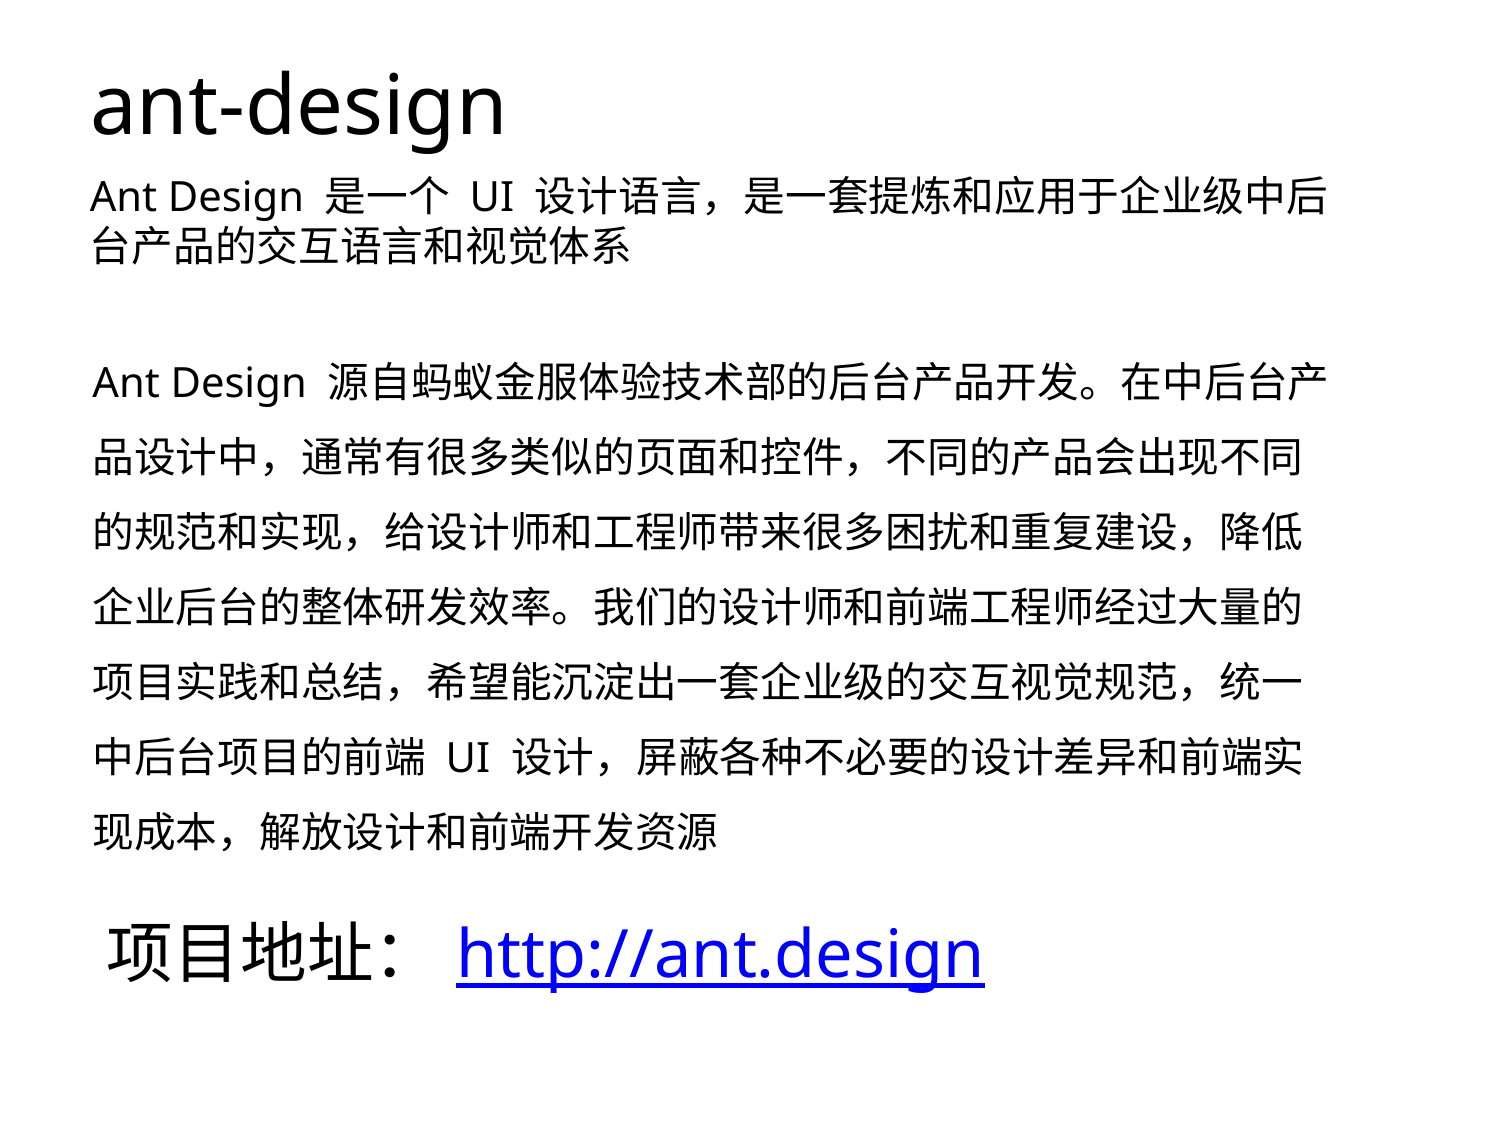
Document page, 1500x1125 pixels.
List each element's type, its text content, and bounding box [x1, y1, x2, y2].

text_box Ant Design 是一个 UI 设计语言，是一套提炼和应用于企业级中后台产品的交互语言和视觉体系 [75, 161, 1353, 277]
text_box ant-design [74, 42, 1425, 159]
text_box Ant Design 源自蚂蚁金服体验技术部的后台产品开发。在中后台产品设计中，通常有很多类似的页面和控件，不同的产品会出现不同的规范和实现，给设计师和工程师带来很多困扰和重复建设，降低企业后台的整体研发效率。我们的设计师和前端工程师经过大量的项目实践和总结，希望能沉淀出一套企业级的交互视觉规范，统一中后台项目的前端 UI 设计，屏蔽各种不必要的设计差异和前端实现成本，解放设计和前端开发资源 [77, 323, 1353, 864]
text_box 项目地址：http://ant.design [92, 903, 1001, 1010]
